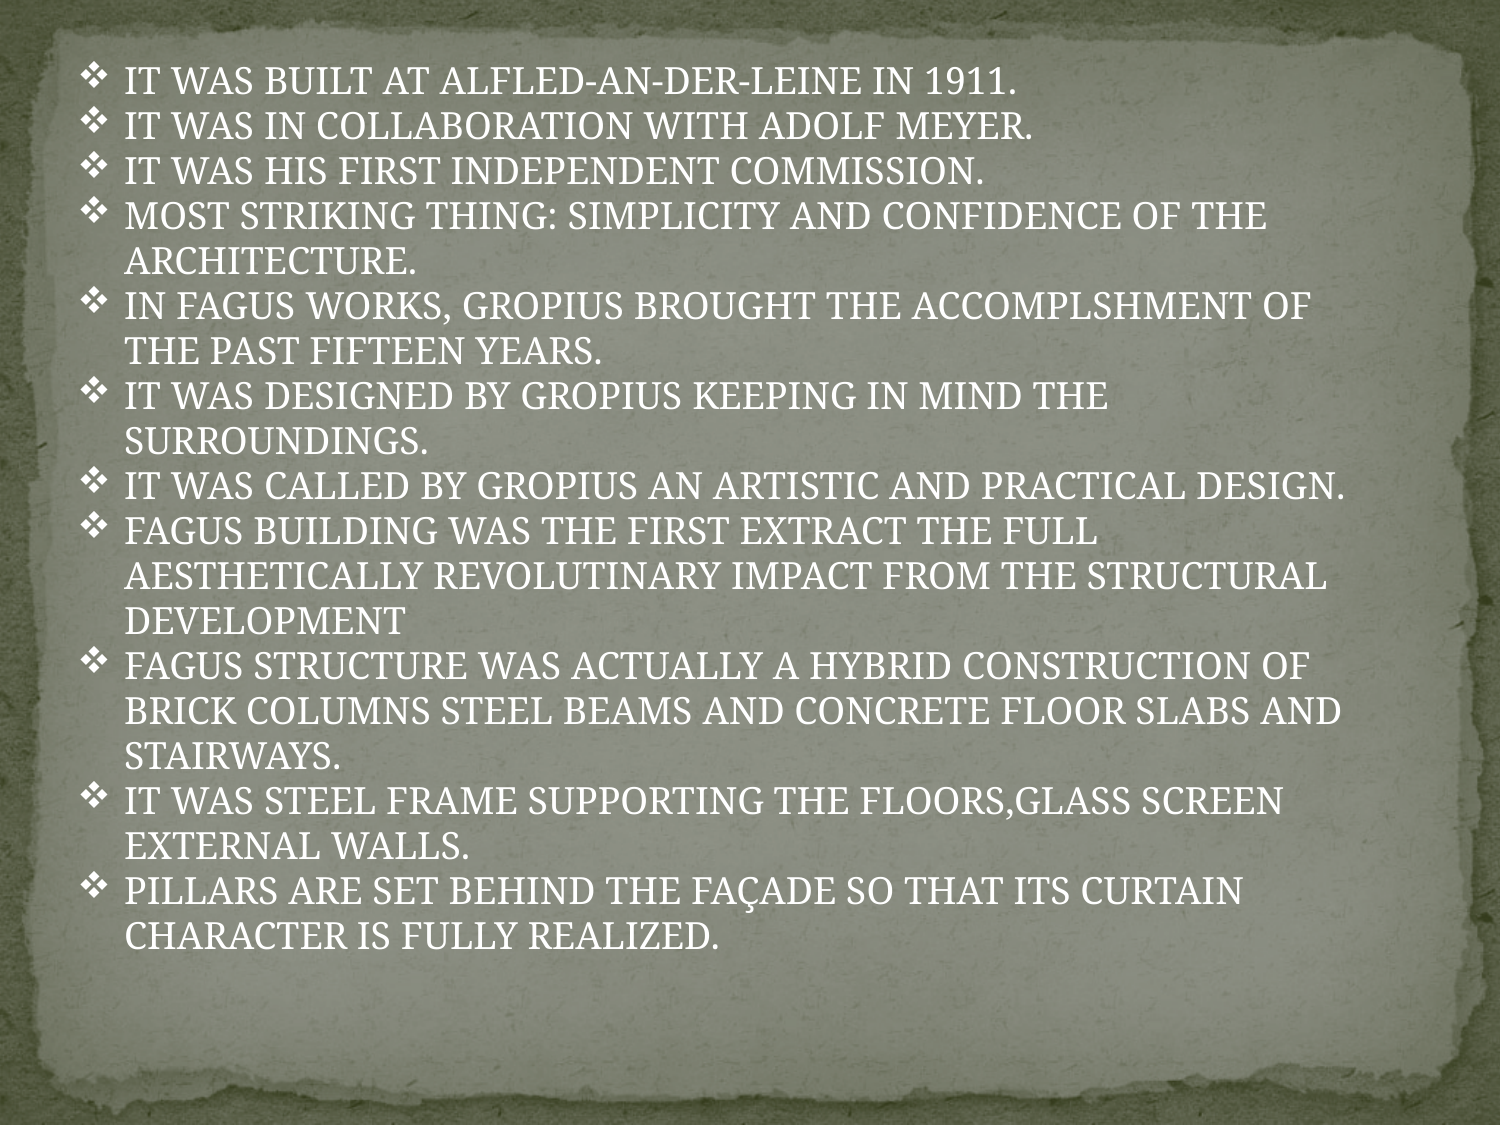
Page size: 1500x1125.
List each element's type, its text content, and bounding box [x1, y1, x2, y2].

text_box IT WAS BUILT AT ALFLED-AN-DER-LEINE IN 1911. IT WAS IN COLLABORATION WITH ADOLF MEYER. IT WAS HIS FIRST INDEPENDENT COMMISSION. MOST STRIKING THING: SIMPLICITY AND CONFIDENCE OF THE ARCHITECTURE. IN FAGUS WORKS, GROPIUS BROUGHT THE ACCOMPLSHMENT OF THE PAST FIFTEEN YEARS. IT WAS DESIGNED BY GROPIUS KEEPING IN MIND THE SURROUNDINGS. IT WAS CALLED BY GROPIUS AN ARTISTIC AND PRACTICAL DESIGN. FAGUS BUILDING WAS THE FIRST EXTRACT THE FULL AESTHETICALLY REVOLUTINARY IMPACT FROM THE STRUCTURAL DEVELOPMENT FAGUS STRUCTURE WAS ACTUALLY A HYBRID CONSTRUCTION OF BRICK COLUMNS STEEL BEAMS AND CONCRETE FLOOR SLABS AND STAIRWAYS. IT WAS STEEL FRAME SUPPORTING THE FLOORS,GLASS SCREEN EXTERNAL WALLS. PILLARS ARE SET BEHIND THE FAÇADE SO THAT ITS CURTAIN CHARACTER IS FULLY REALIZED. [62, 49, 1363, 1010]
